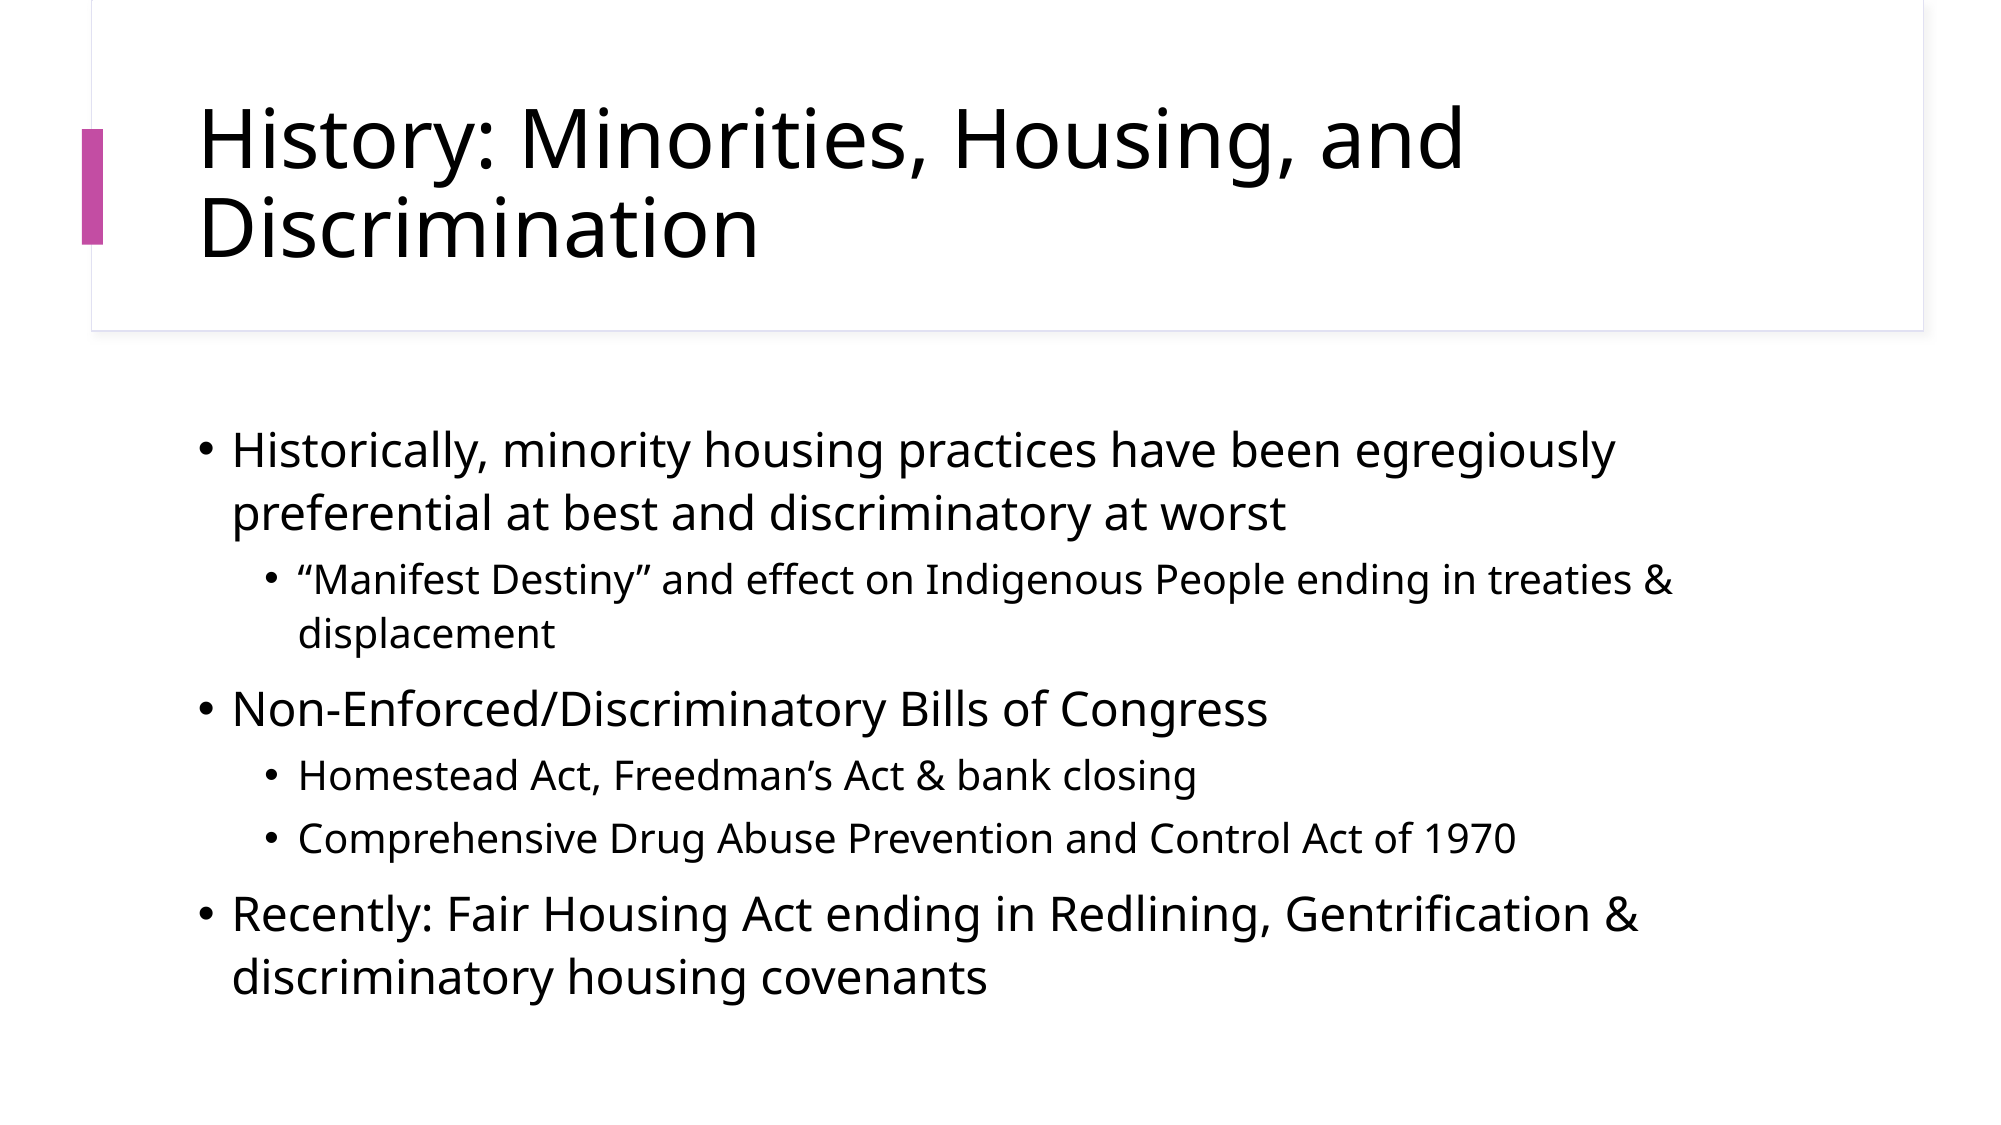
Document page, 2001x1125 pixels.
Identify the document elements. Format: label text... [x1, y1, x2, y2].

list Historically, minority housing practices have been egregiously preferential at best and discriminatory at worst “Manifest Destiny” and effect on Indigenous People ending in treaties & displacement Non-Enforced/Discriminatory Bills of Congress Homestead Act, Freedman’s Act & bank closing Comprehensive Drug Abuse Prevention and Control Act of 1970 Recently: Fair Housing Act ending in Redlining, Gentrification & discriminatory housing covenants [183, 406, 1851, 1013]
title History: Minorities, Housing, and Discrimination [183, 90, 1851, 284]
